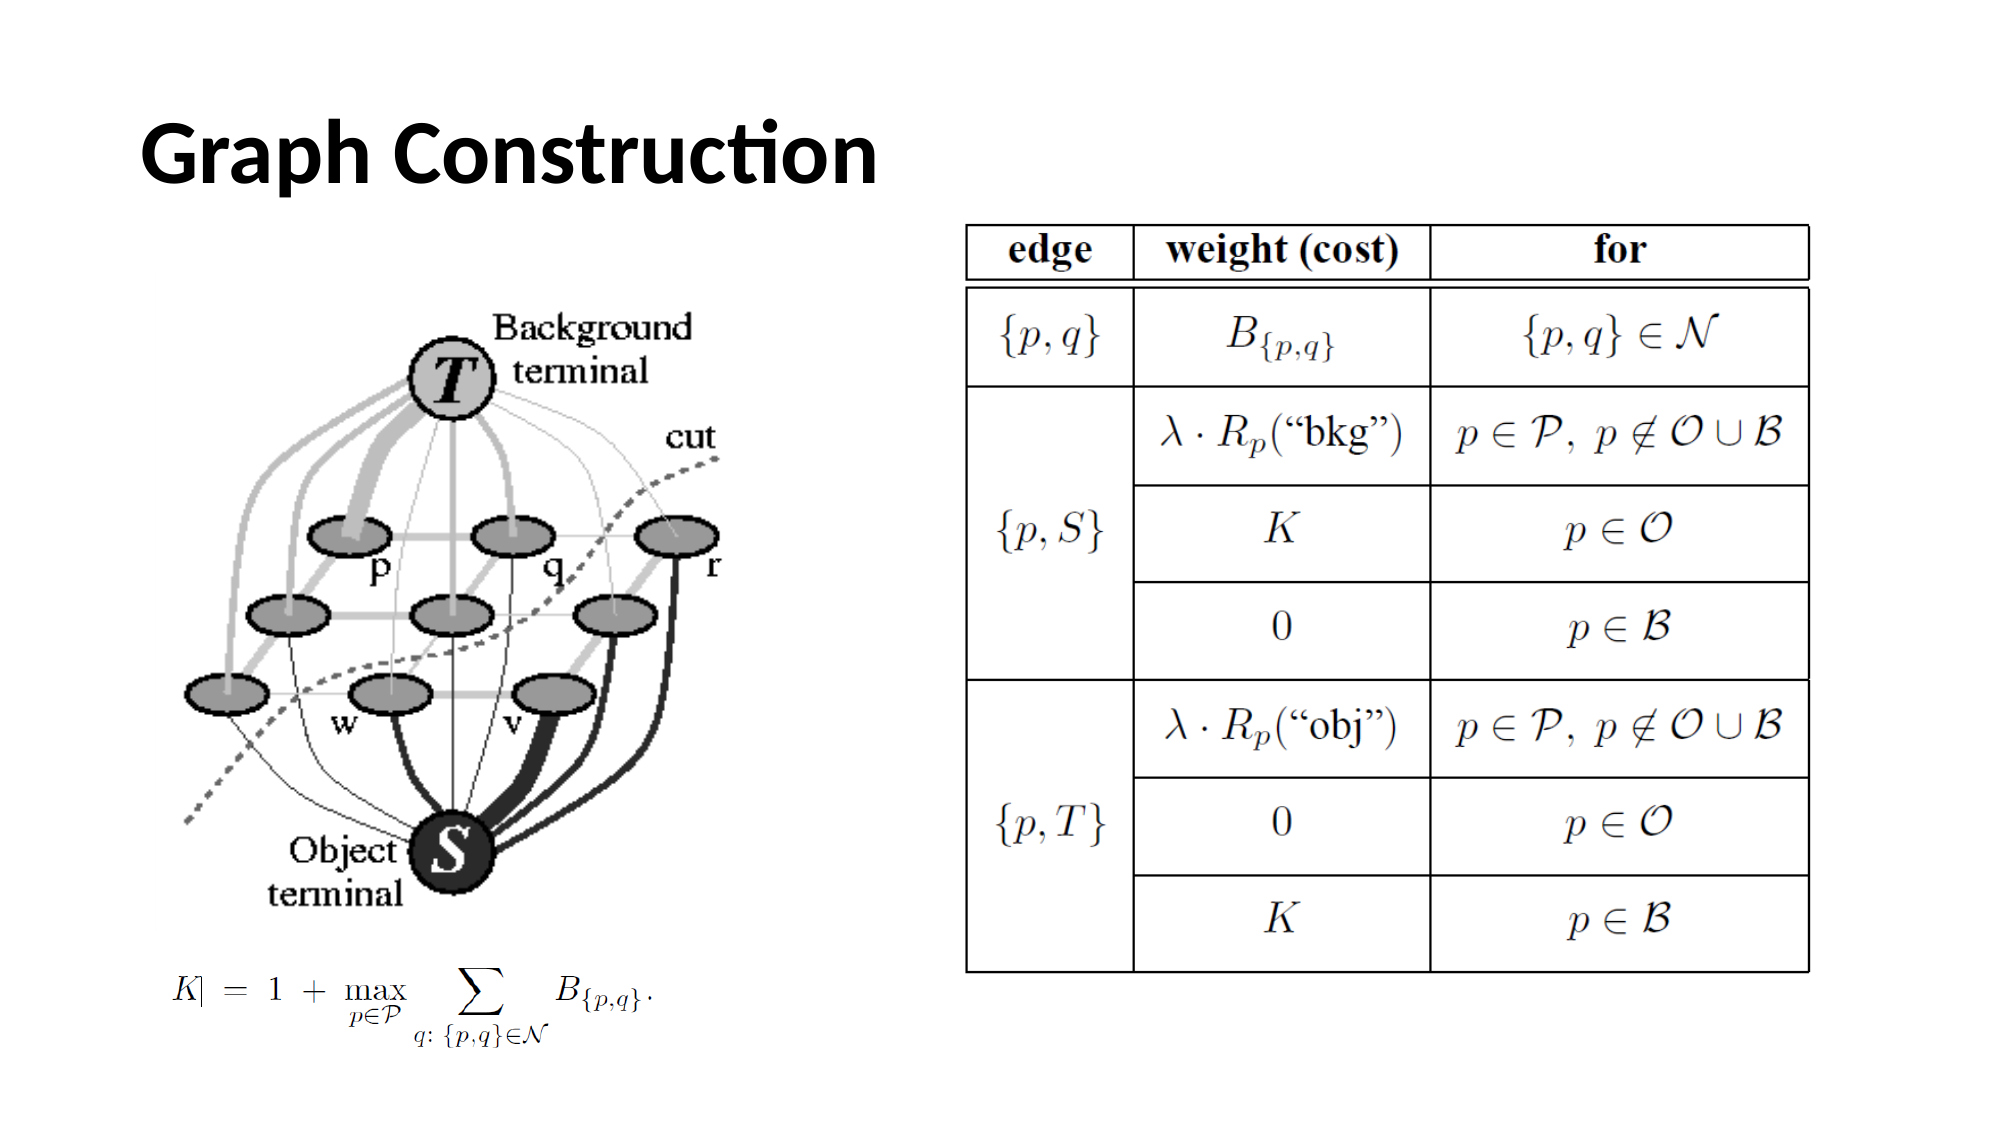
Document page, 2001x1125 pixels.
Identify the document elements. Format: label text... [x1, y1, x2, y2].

picture [154, 942, 684, 1065]
picture [154, 271, 761, 932]
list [928, 199, 1875, 1004]
title Graph Construction [125, 47, 1844, 261]
